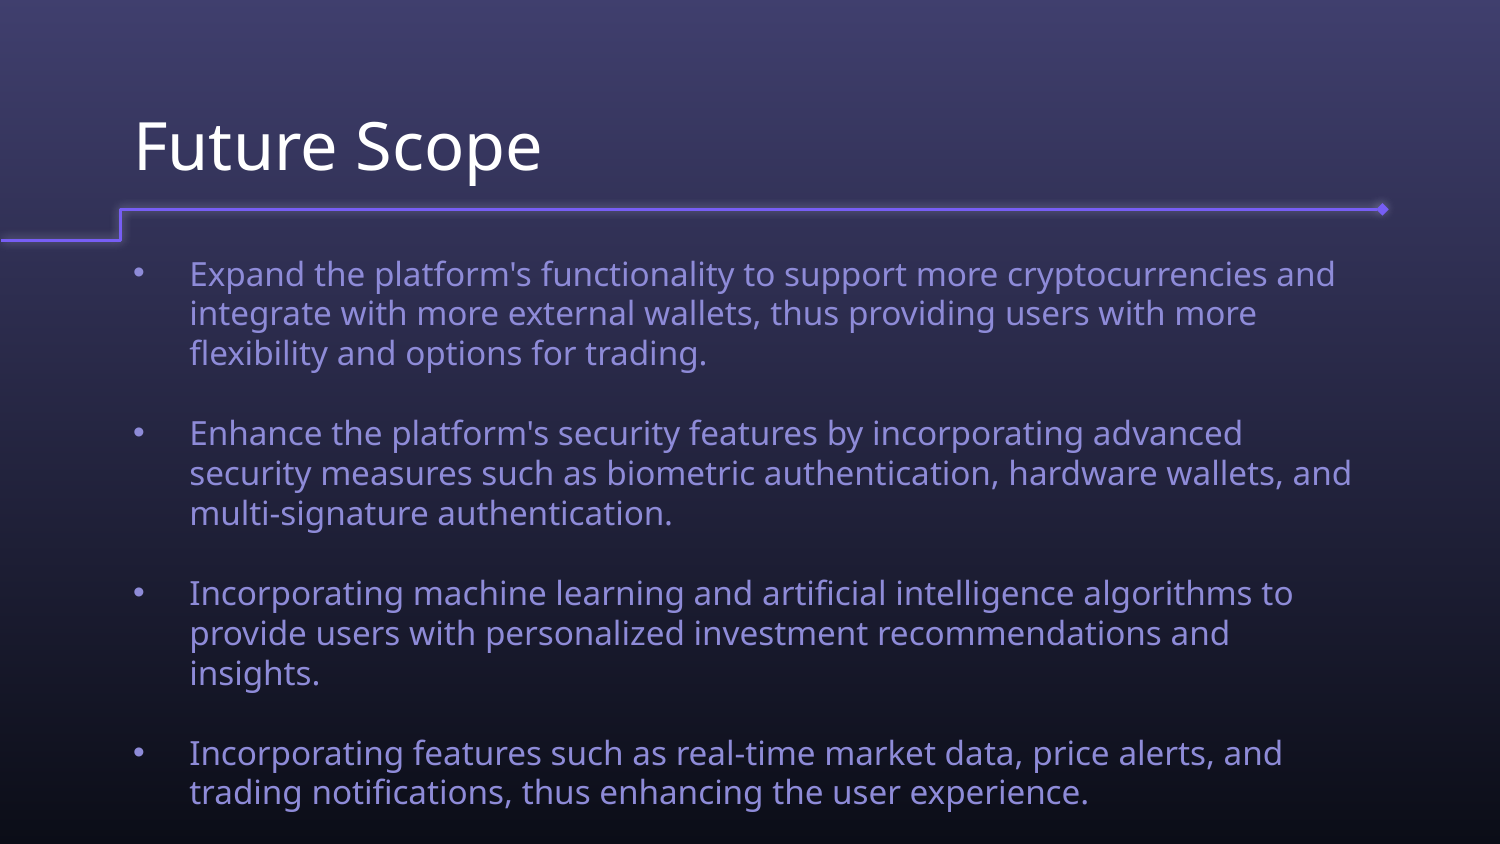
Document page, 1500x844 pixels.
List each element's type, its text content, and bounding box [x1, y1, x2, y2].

title Future Scope [118, 88, 1382, 183]
list Expand the platform's functionality to support more cryptocurrencies and integrate with more external wallets, thus providing users with more flexibility and options for trading. Enhance the platform's security features by incorporating advanced security measures such as biometric authentication, hardware wallets, and multi-signature authentication. Incorporating machine learning and artificial intelligence algorithms to provide users with personalized investment recommendations and insights. Incorporating features such as real-time market data, price alerts, and trading notifications, thus enhancing the user experience. [118, 279, 1382, 786]
